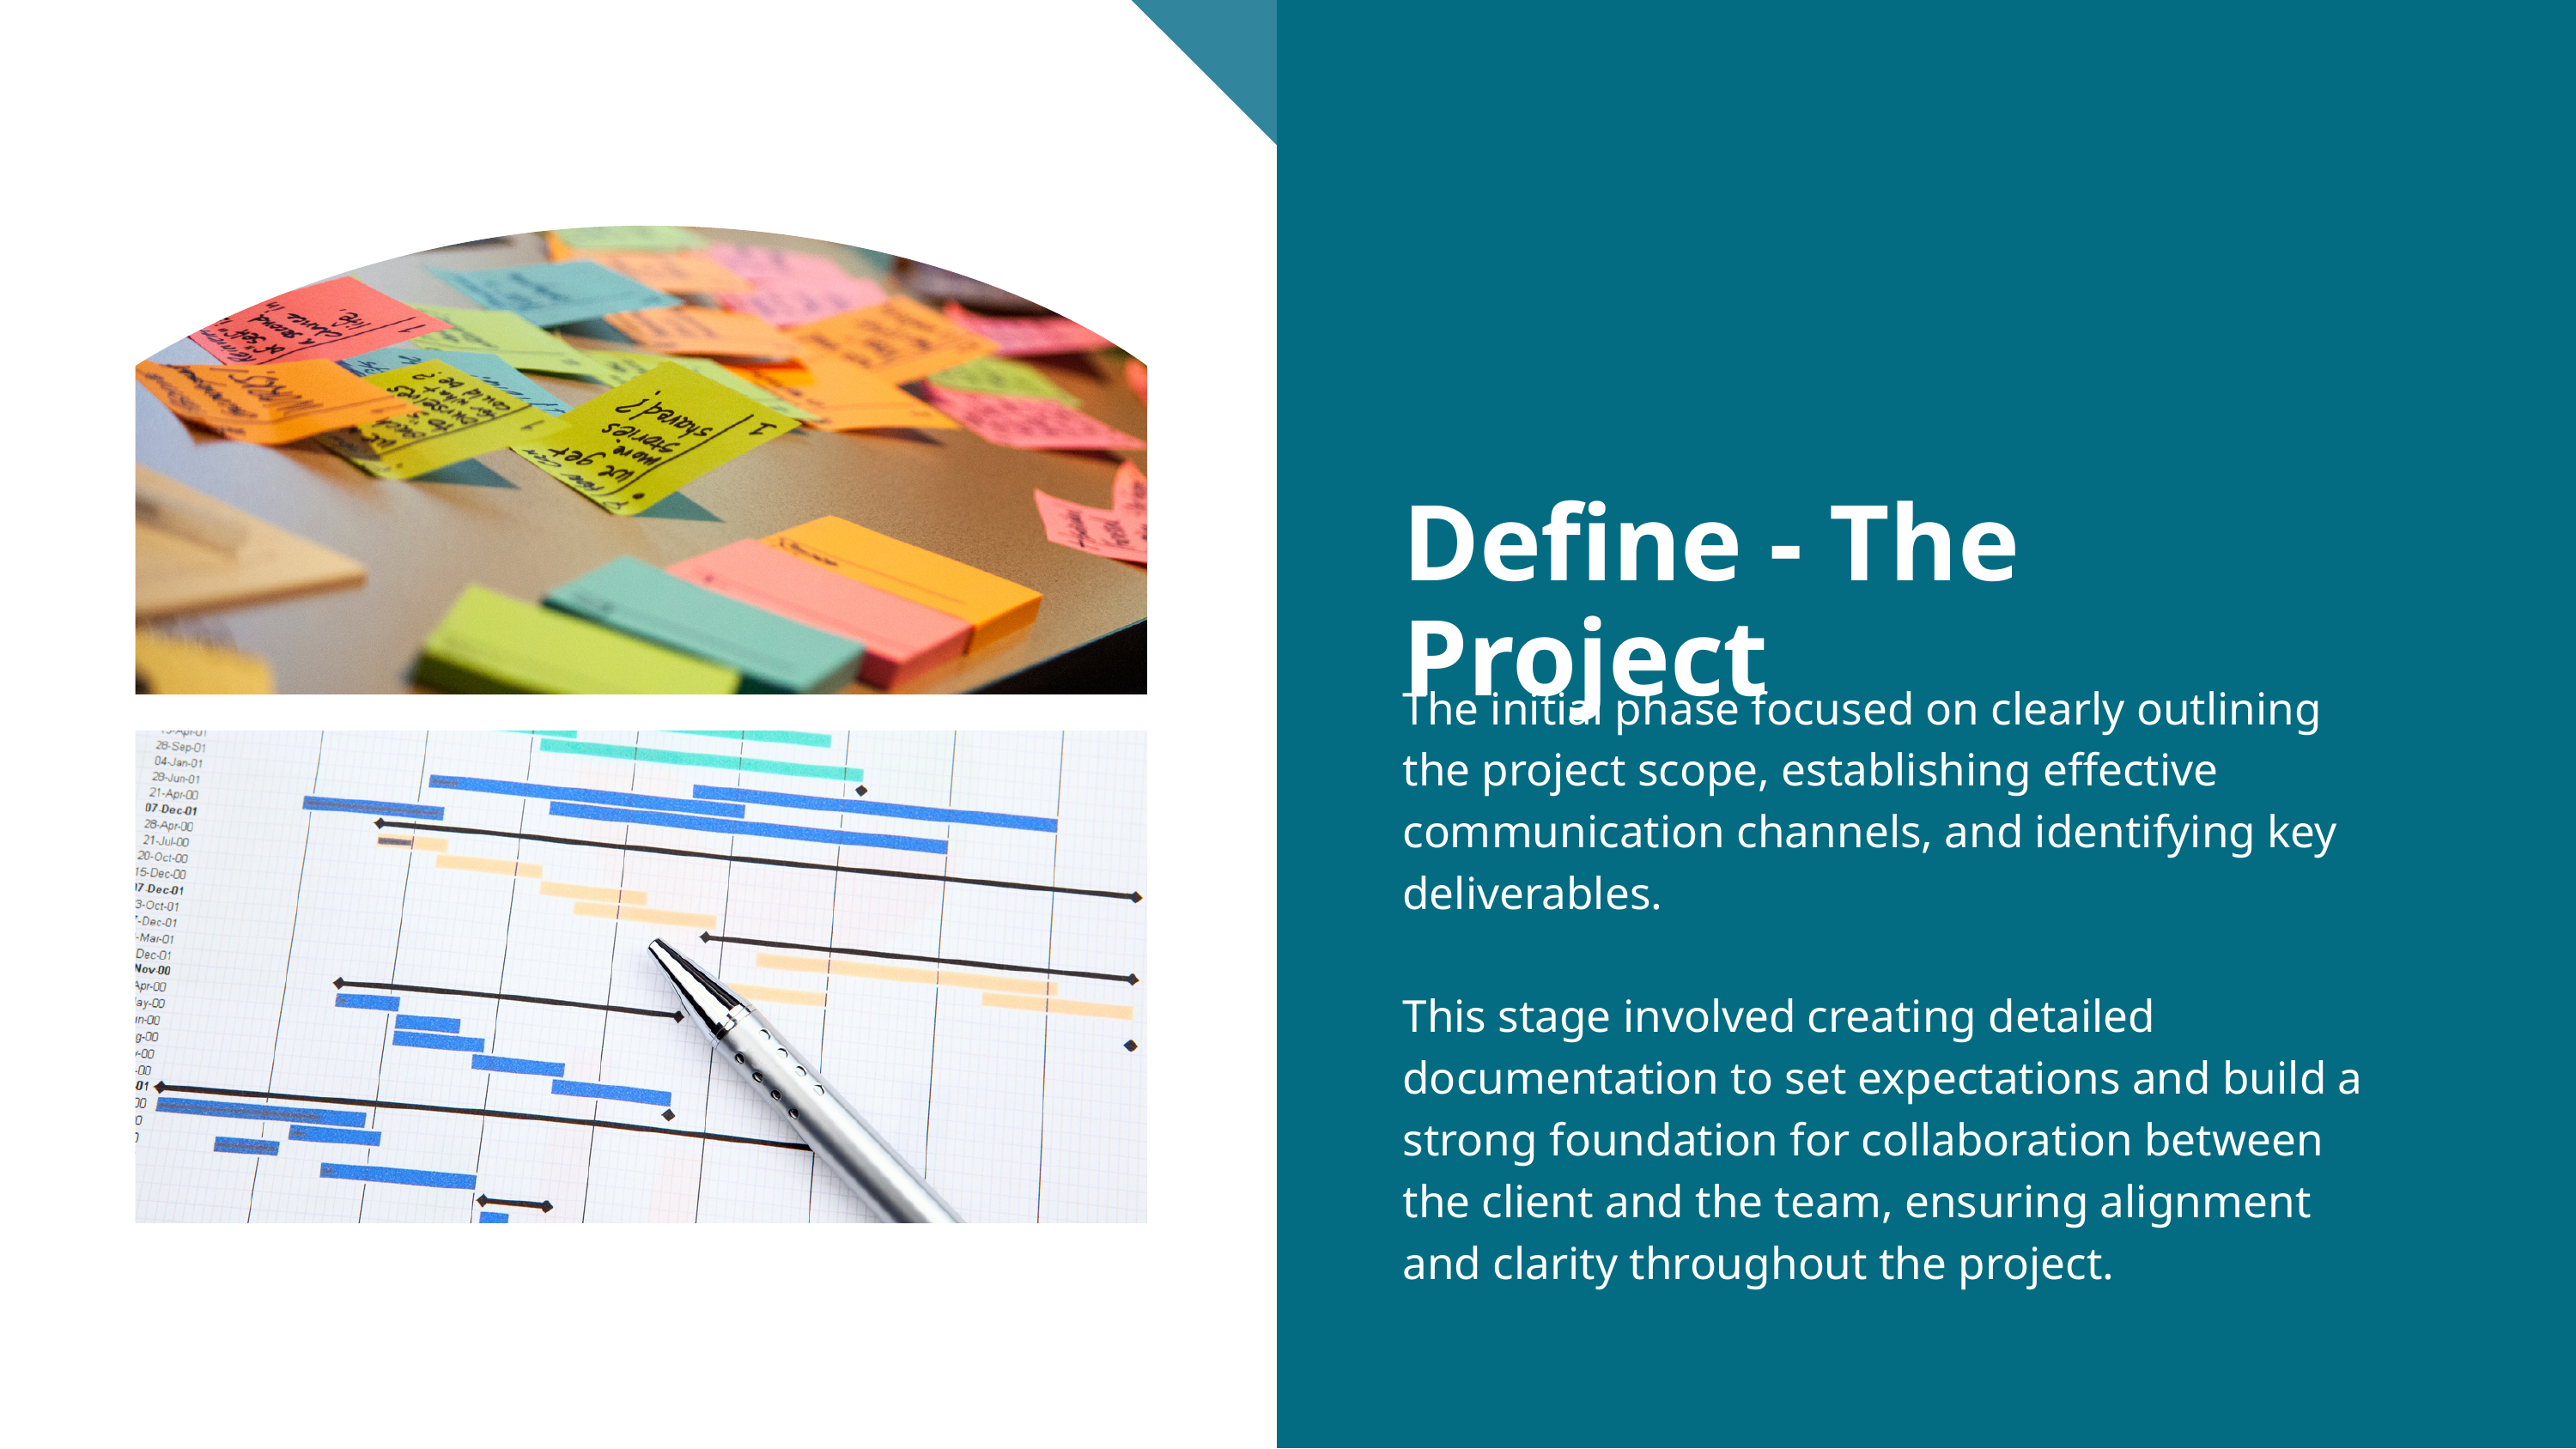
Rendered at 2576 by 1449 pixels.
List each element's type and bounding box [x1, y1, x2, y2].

text_box [1277, 0, 2576, 1449]
text_box [135, 225, 1148, 695]
text_box [1402, 484, 2382, 1273]
text_box [1131, 0, 1275, 1449]
text_box [135, 731, 1127, 1223]
